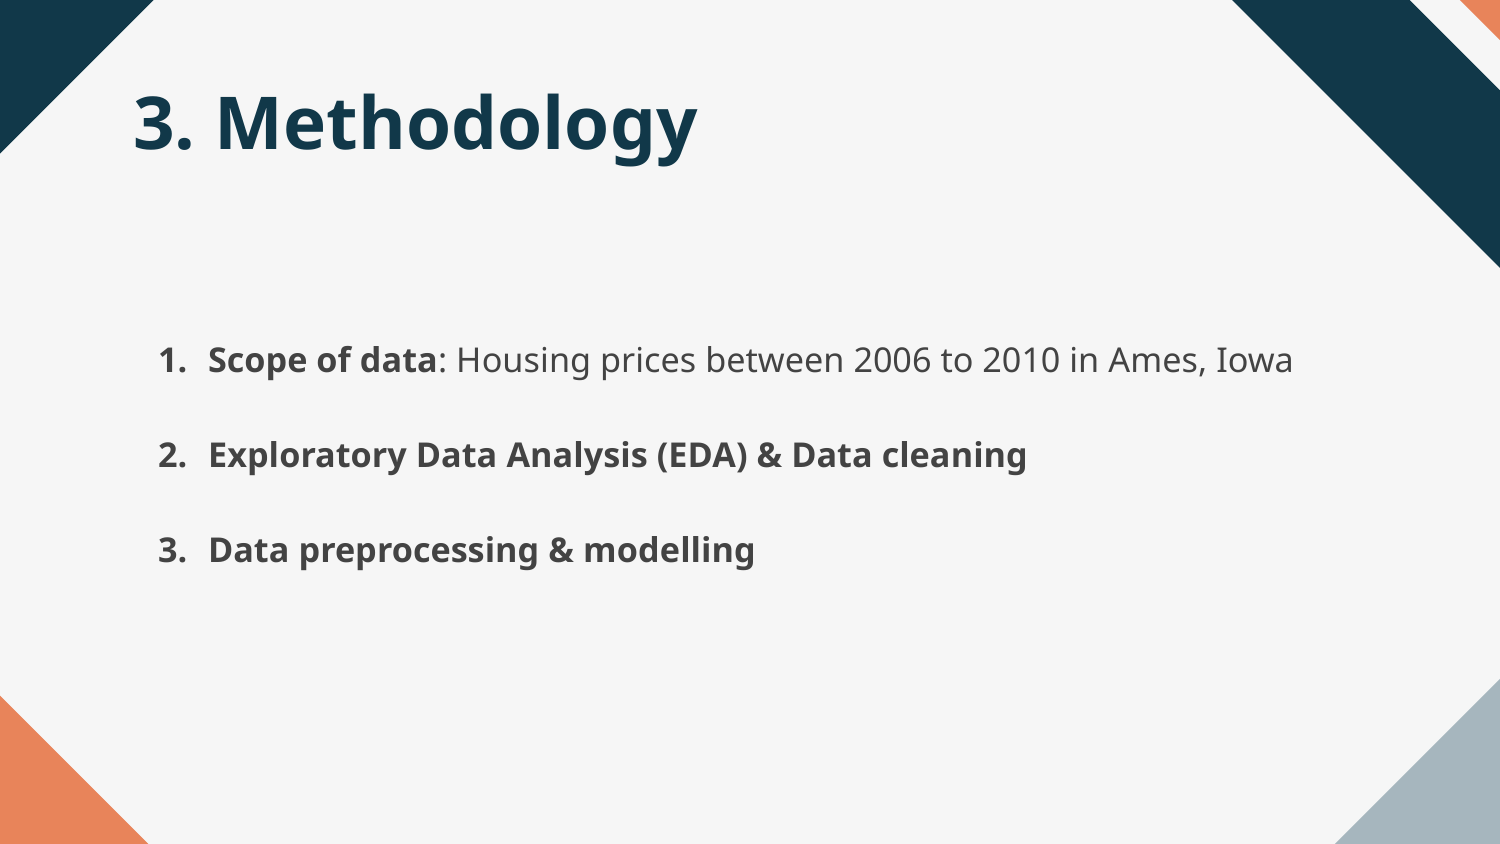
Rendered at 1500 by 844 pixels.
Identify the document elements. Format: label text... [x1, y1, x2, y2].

title 3. Methodology [118, 72, 1382, 167]
list Scope of data: Housing prices between 2006 to 2010 in Ames, Iowa Exploratory Data Analysis (EDA) & Data cleaning Data preprocessing & modelling [118, 194, 1382, 756]
